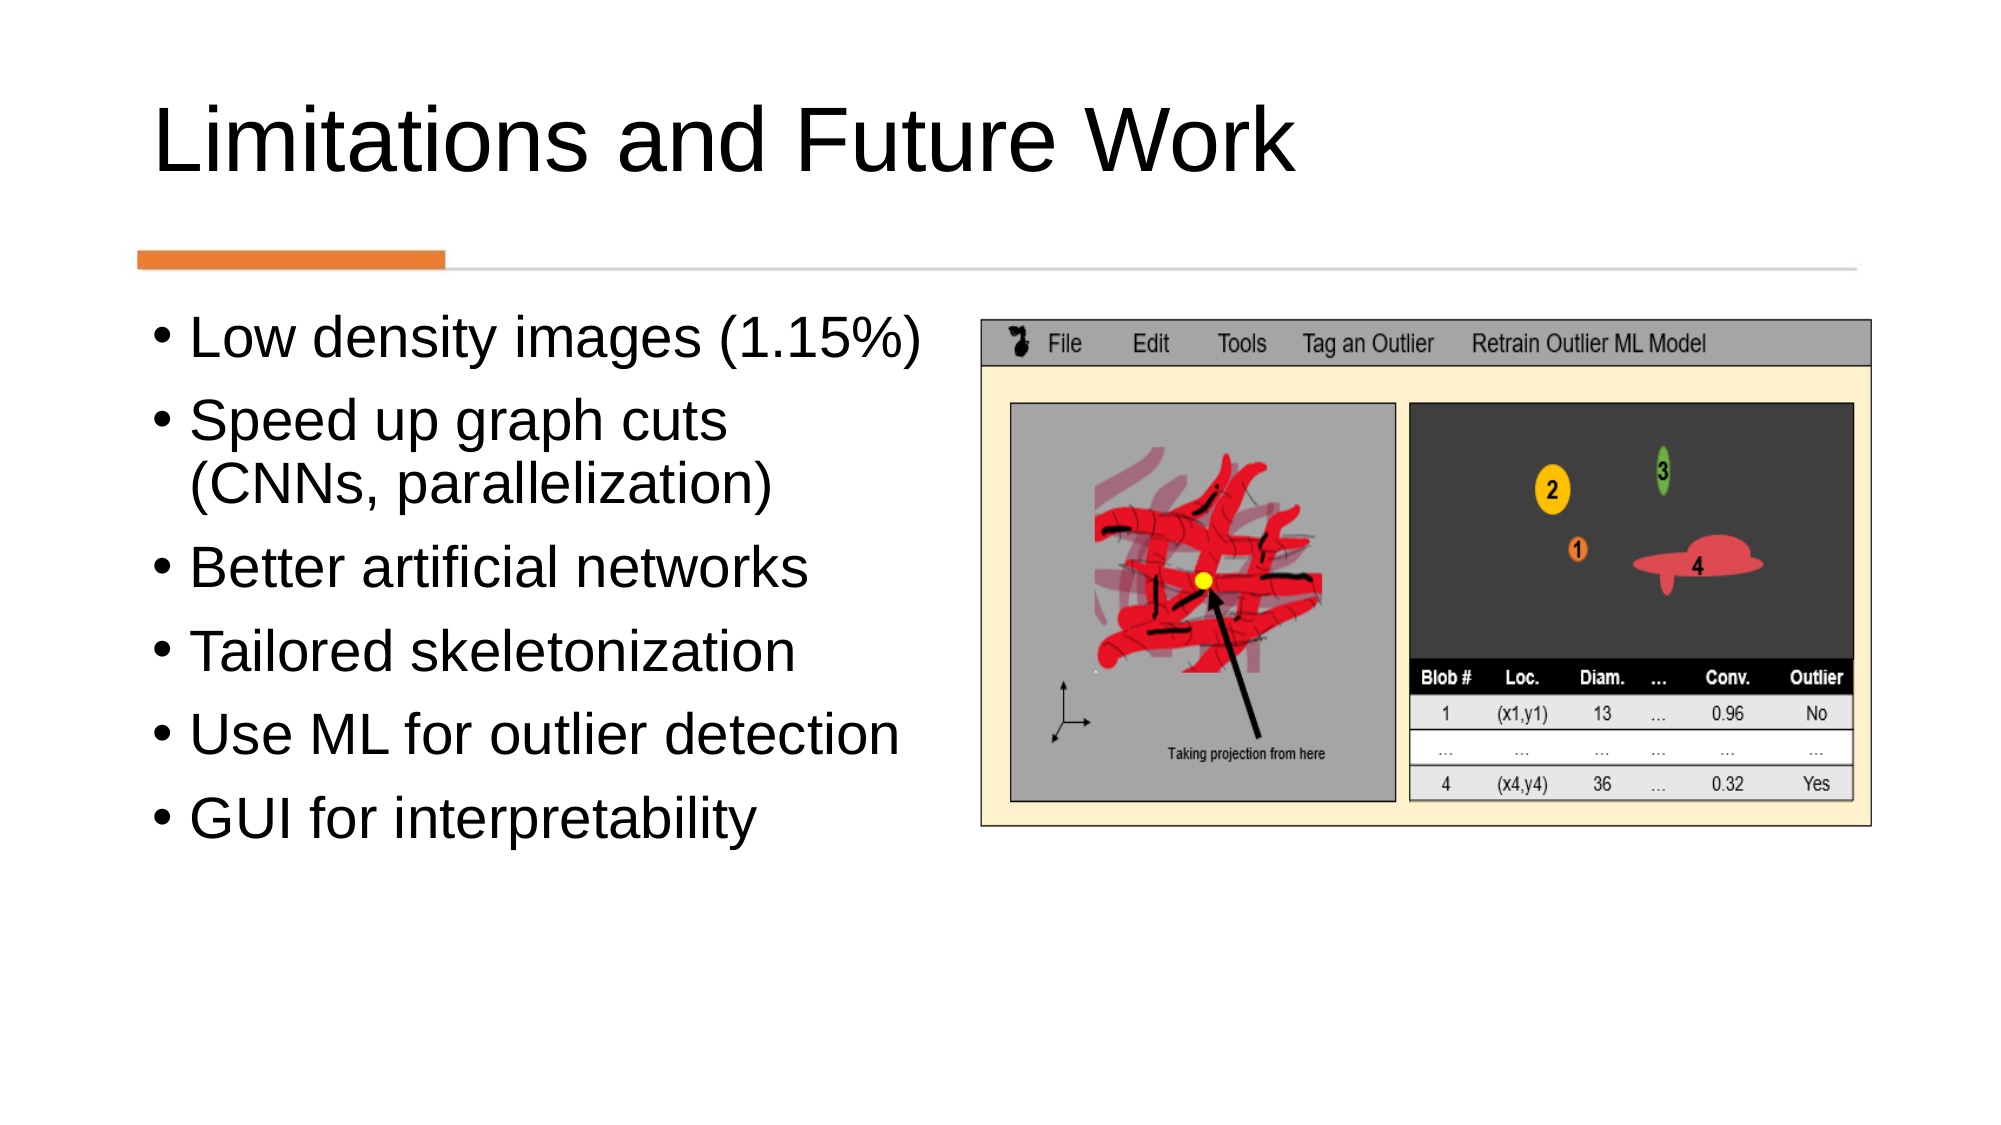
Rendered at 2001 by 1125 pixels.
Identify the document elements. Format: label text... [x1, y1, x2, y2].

picture [0, 0, 2001, 1125]
list Low density images (1.15%) Speed up graph cuts (CNNs, parallelization) Better artificial networks Tailored skeletonization Use ML for outlier detection GUI for interpretability [137, 299, 947, 1014]
title Limitations and Future Work [137, 32, 1863, 250]
